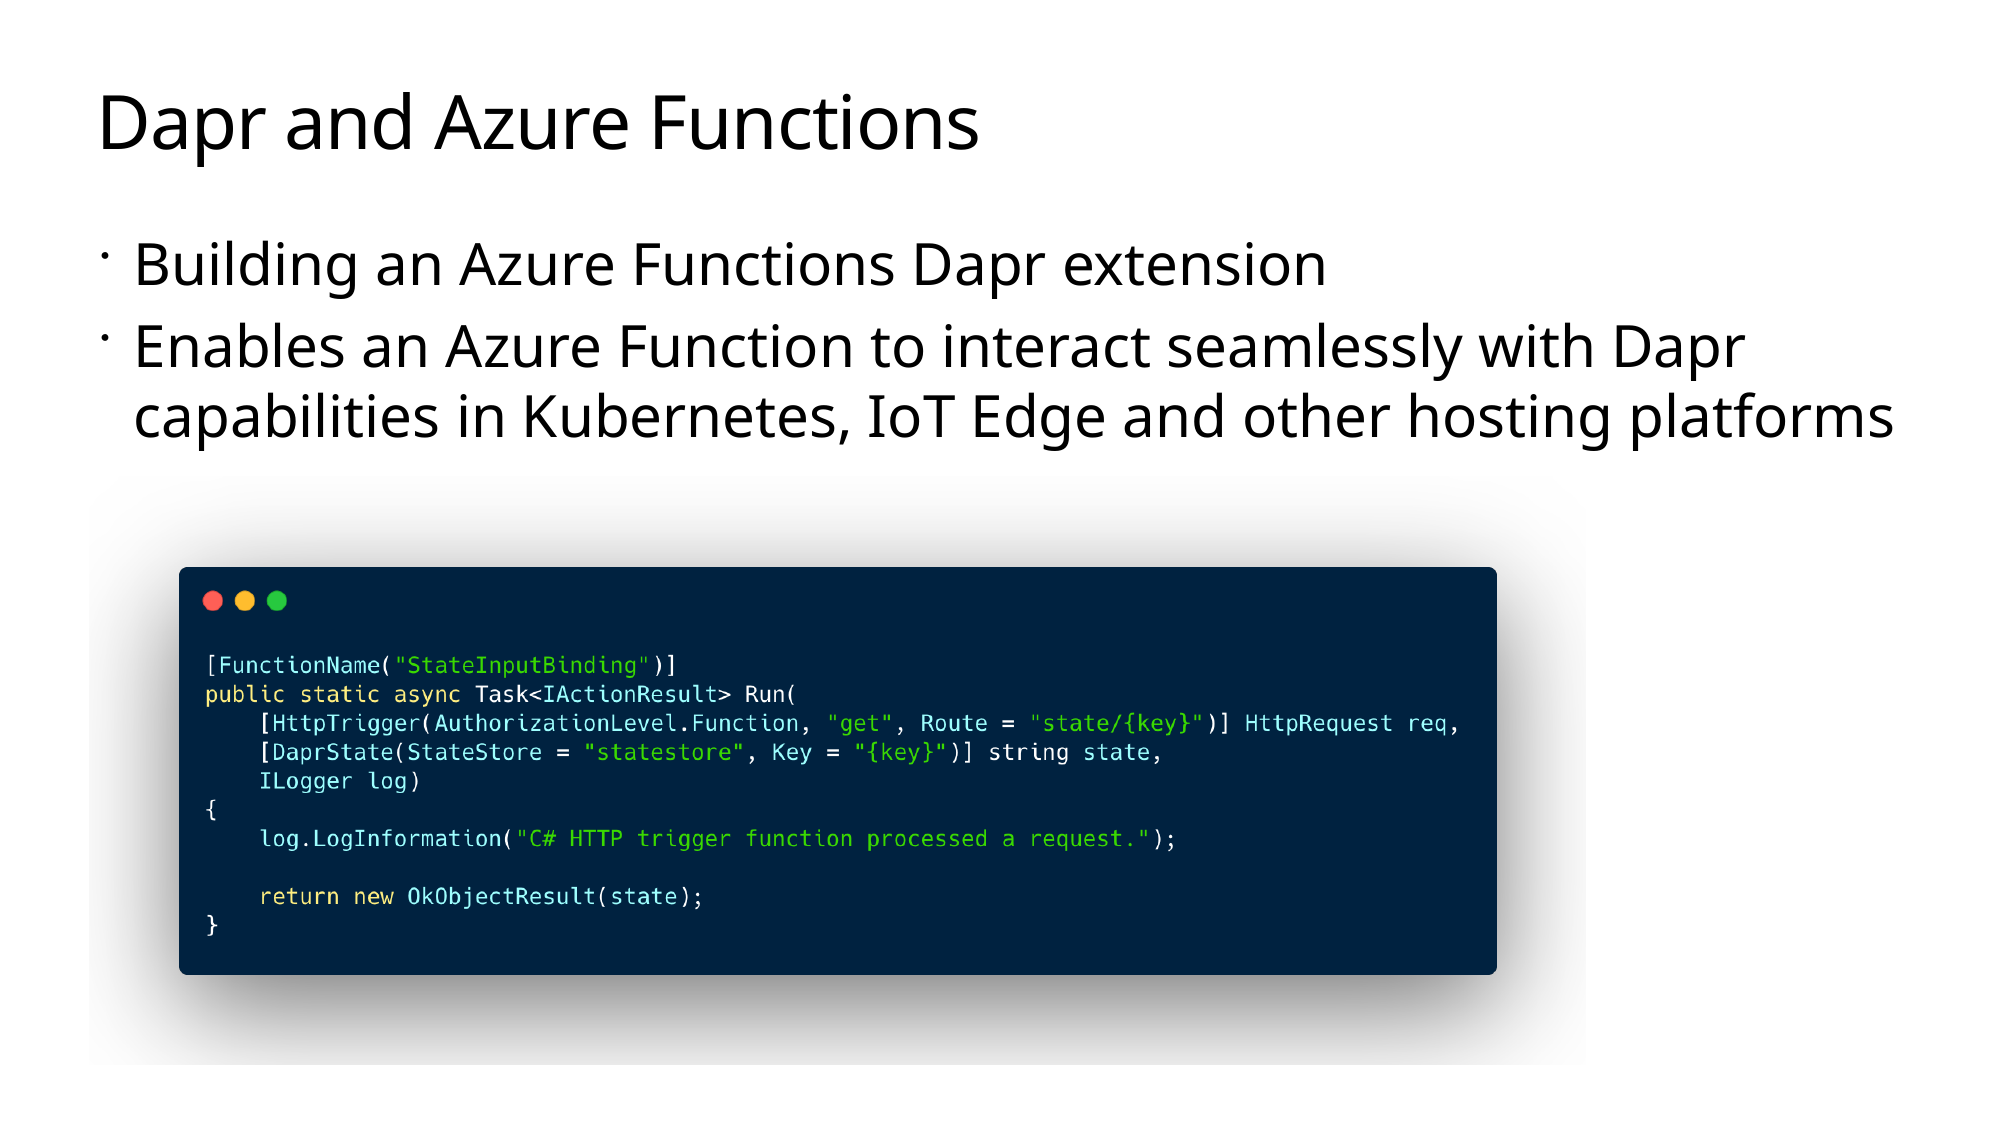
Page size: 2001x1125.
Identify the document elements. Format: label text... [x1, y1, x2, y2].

list Building an Azure Functions Dapr extension Enables an Azure Function to interact seamlessly with Dapr capabilities in Kubernetes, IoT Edge and other hosting platforms [96, 227, 1911, 454]
title Dapr and Azure Functions [96, 75, 1593, 166]
picture [88, 476, 1586, 1066]
